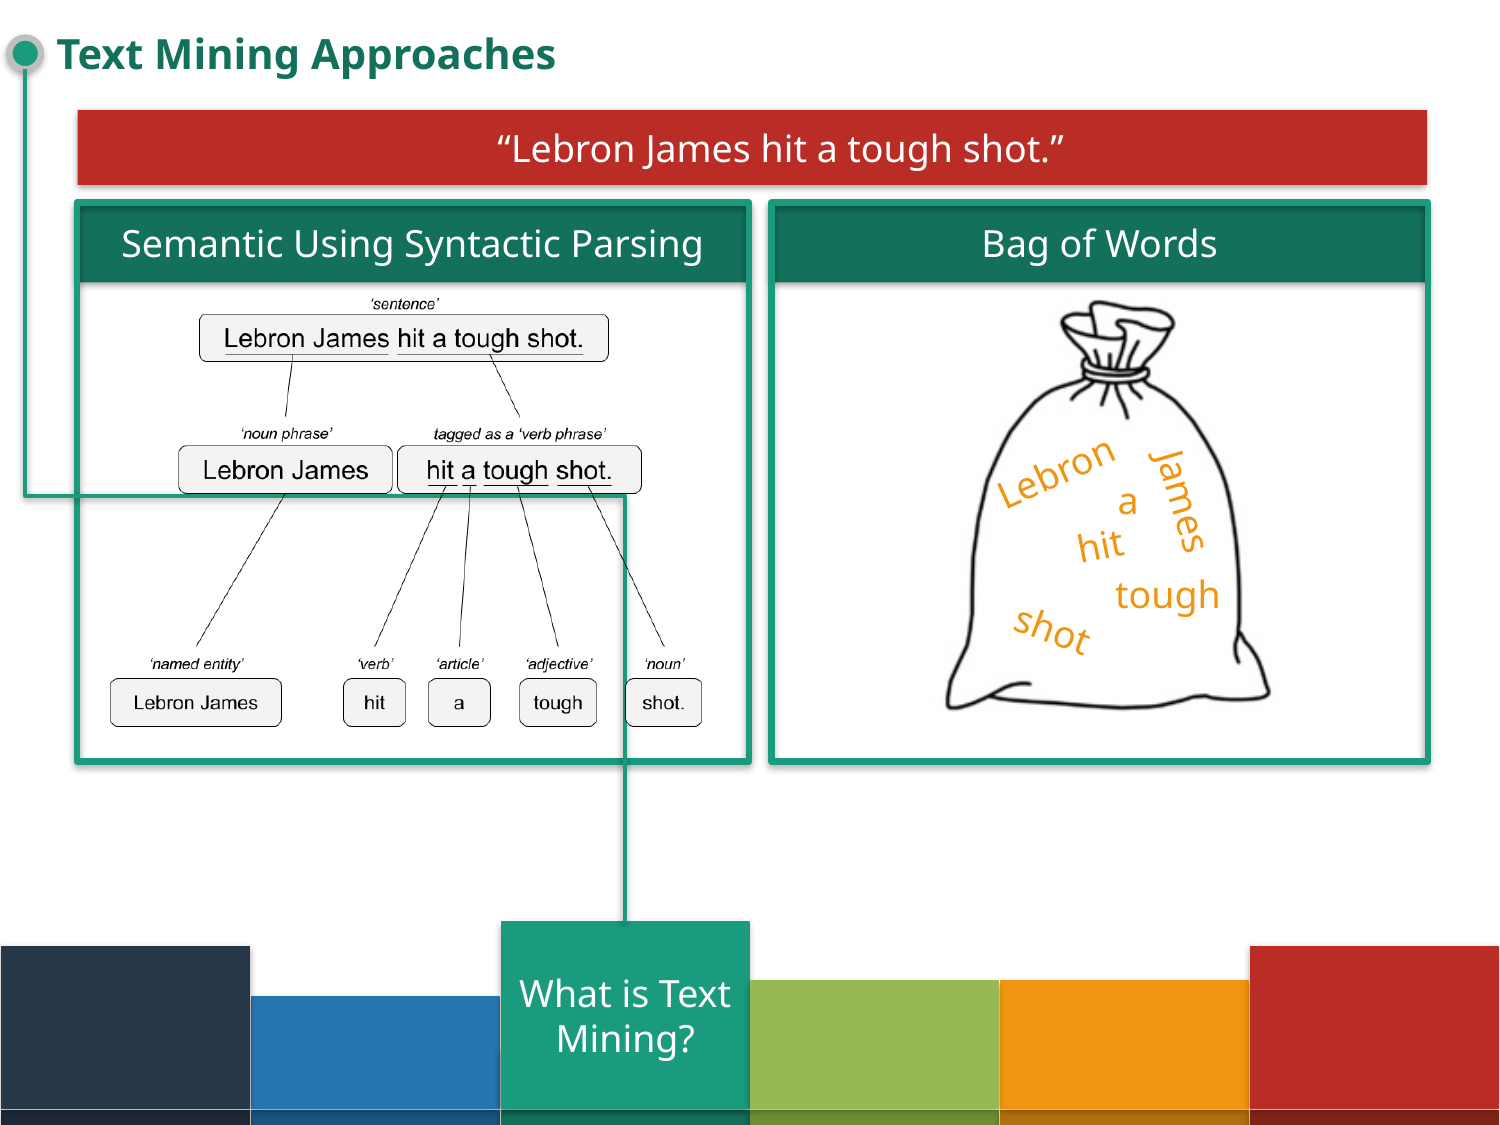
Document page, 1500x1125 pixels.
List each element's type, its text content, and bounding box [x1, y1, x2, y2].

text_box [750, 980, 999, 1109]
title Text Mining Approaches [41, 16, 960, 91]
text_box What is Text Mining? [501, 921, 750, 1109]
text_box “Lebron James hit a tough shot.” [482, 117, 1079, 177]
text_box [8, 36, 41, 70]
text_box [771, 202, 1429, 762]
text_box [255, 996, 496, 1109]
picture [9, 236, 797, 827]
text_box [0, 195, 752, 796]
text_box [1250, 946, 1499, 1109]
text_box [902, 299, 1316, 712]
text_box [77, 109, 1428, 186]
text_box [1, 946, 250, 1109]
text_box [1000, 980, 1245, 1109]
